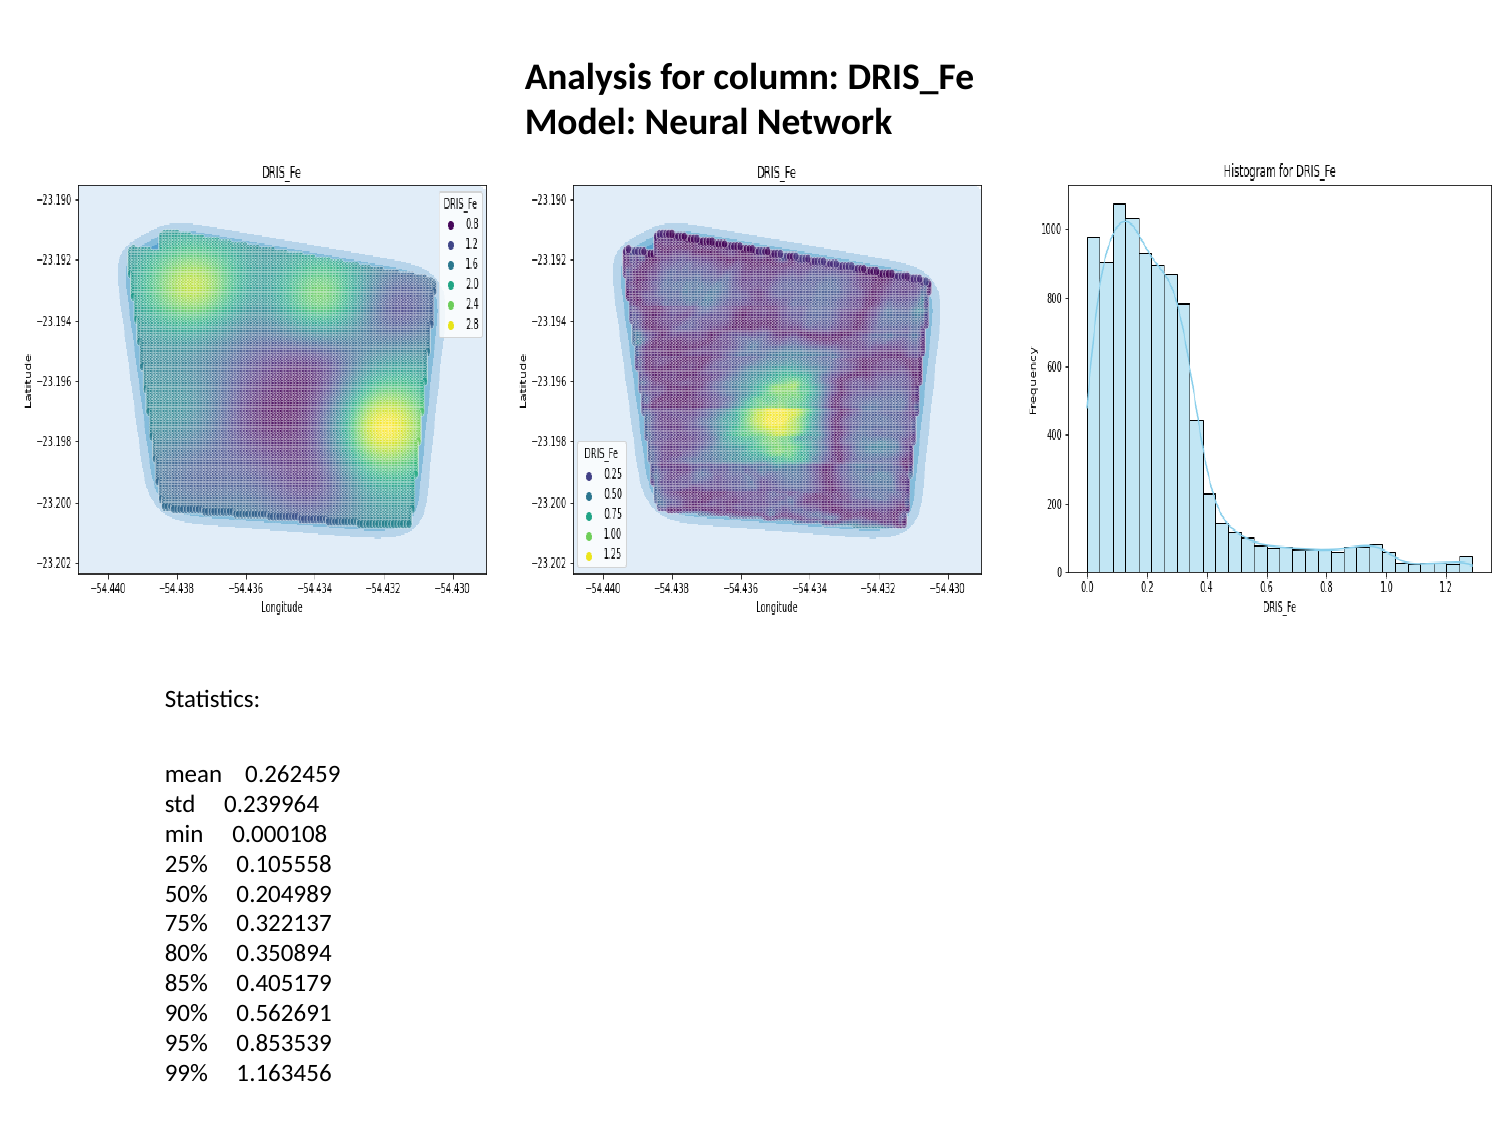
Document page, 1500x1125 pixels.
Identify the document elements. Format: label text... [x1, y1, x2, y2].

picture [509, 149, 991, 631]
picture [14, 149, 496, 631]
text_box Analysis for column: DRIS_Fe Model: Neural Network [509, 0, 990, 149]
text_box Statistics: mean 0.262459 std 0.239964 min 0.000108 25% 0.105558 50% 0.204989 75% 0.322137 80% 0.350894 85% 0.405179 90% 0.562691 95% 0.853539 99% 1.163456 [149, 674, 1500, 1094]
picture [1019, 149, 1500, 631]
